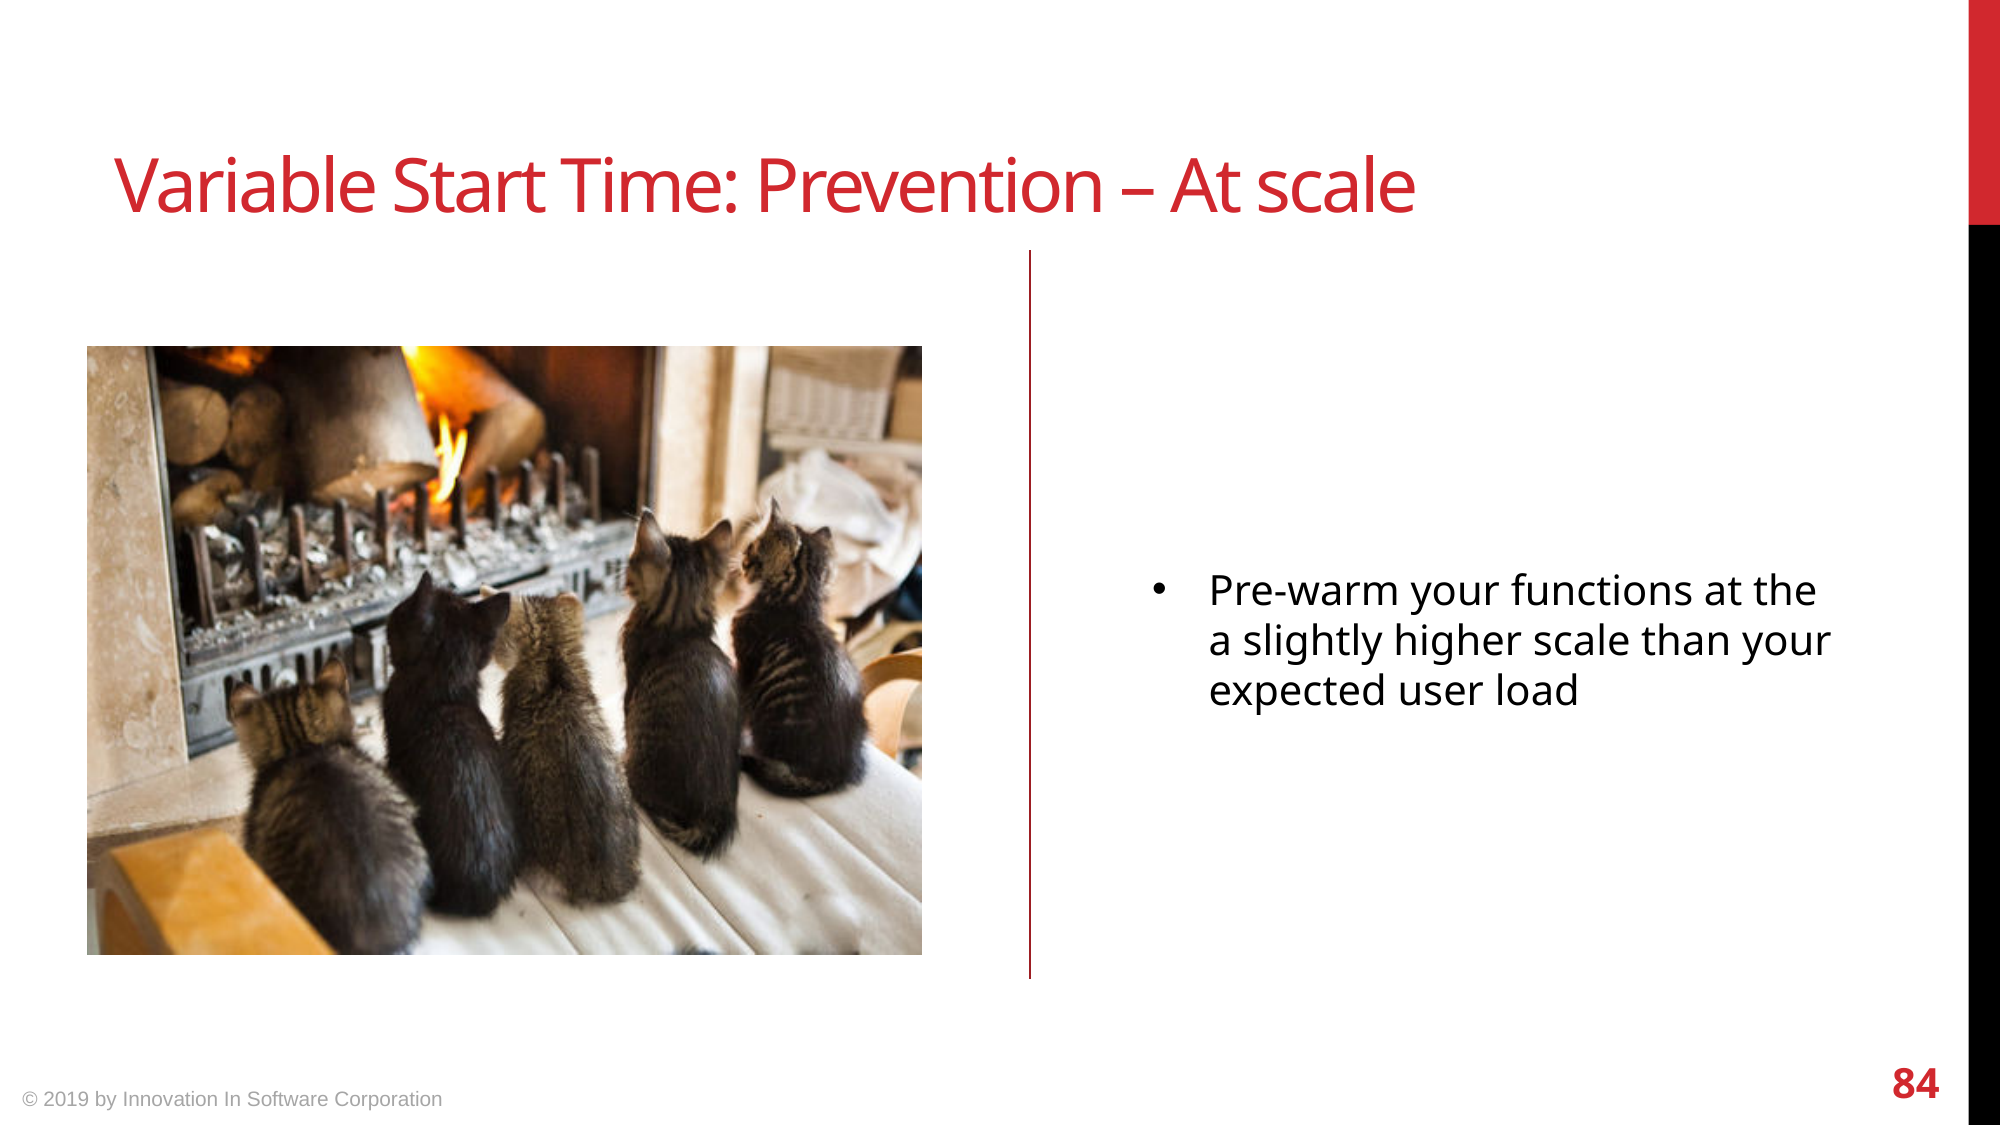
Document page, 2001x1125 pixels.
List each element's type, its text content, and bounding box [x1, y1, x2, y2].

slide_number 84 [1739, 1045, 1956, 1125]
footer © 2019 by Innovation In Software Corporation [7, 1078, 758, 1125]
picture [87, 345, 923, 955]
title Variable Start Time: Prevention – At scale [99, 25, 1786, 236]
list Pre-warm your functions at the a slightly higher scale than your expected user load [1137, 235, 1858, 990]
